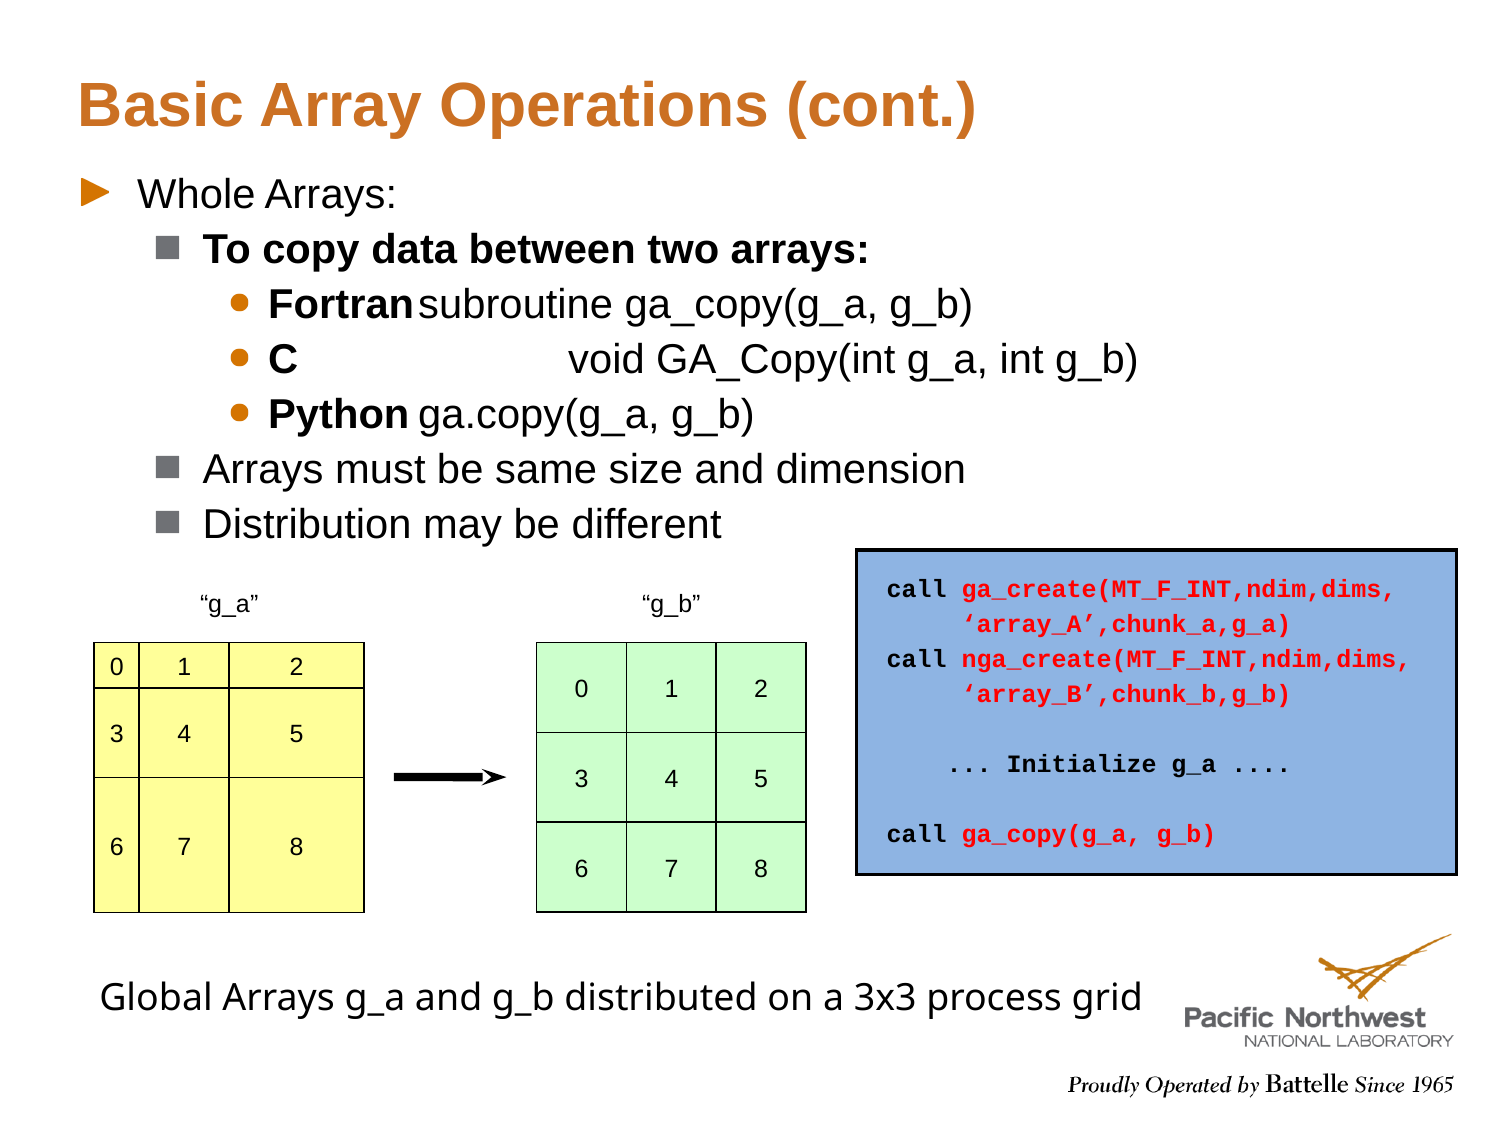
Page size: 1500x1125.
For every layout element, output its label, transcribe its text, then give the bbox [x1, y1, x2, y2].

title Basic Array Operations (cont.) [77, 75, 1424, 238]
picture [155, 455, 180, 479]
picture [1065, 930, 1500, 1125]
picture [155, 235, 180, 260]
picture [230, 348, 249, 367]
picture [230, 293, 249, 312]
picture [80, 177, 110, 207]
picture [155, 510, 180, 534]
text_box call ga_create(MT_F_INT,ndim,dims, ‘array_A’,chunk_a,g_a) call nga_create(MT_F_INT,ndim,dims, ‘array_B’,chunk_b,g_b) ... Initialize g_a .... call ga_copy(g_a, g_b) [856, 549, 1457, 875]
text_box “g_b” [621, 580, 722, 625]
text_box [536, 642, 807, 913]
text_box [494, 772, 507, 782]
list Whole Arrays: To copy data between two arrays: Fortran subroutine ga_copy(g_a, g_b) C void GA_Copy(int g_a, int g_b) Python ga.copy(g_a, g_b) Arrays must be same size and dimension Distribution may be different [80, 174, 1424, 762]
text_box Global Arrays g_a and g_b distributed on a 3x3 process grid [69, 949, 1174, 1040]
text_box “g_a” [179, 580, 280, 625]
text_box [93, 642, 365, 913]
picture [230, 403, 249, 422]
